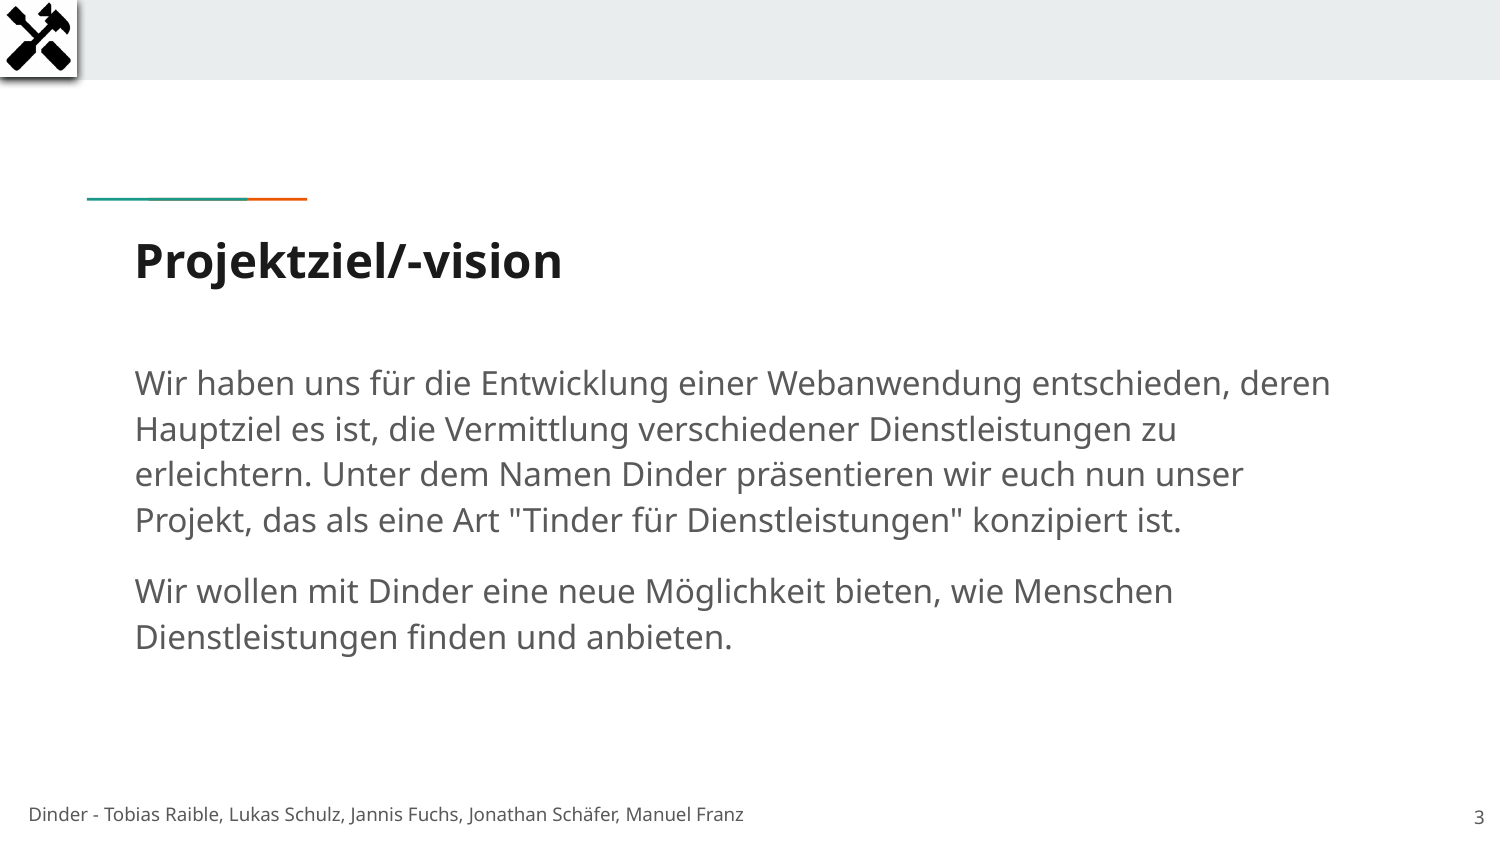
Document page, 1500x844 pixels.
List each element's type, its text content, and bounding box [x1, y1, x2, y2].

list Wir haben uns für die Entwicklung einer Webanwendung entschieden, deren Hauptziel es ist, die Vermittlung verschiedener Dienstleistungen zu erleichtern. Unter dem Namen Dinder präsentieren wir euch nun unser Projekt, das als eine Art "Tinder für Dienstleistungen" konzipiert ist. Wir wollen mit Dinder eine neue Möglichkeit bieten, wie Menschen Dienstleistungen finden und anbieten. [119, 341, 1381, 712]
title Projektziel/-vision [119, 216, 1381, 305]
picture [0, 0, 77, 77]
slide_number 3 [1433, 790, 1500, 838]
